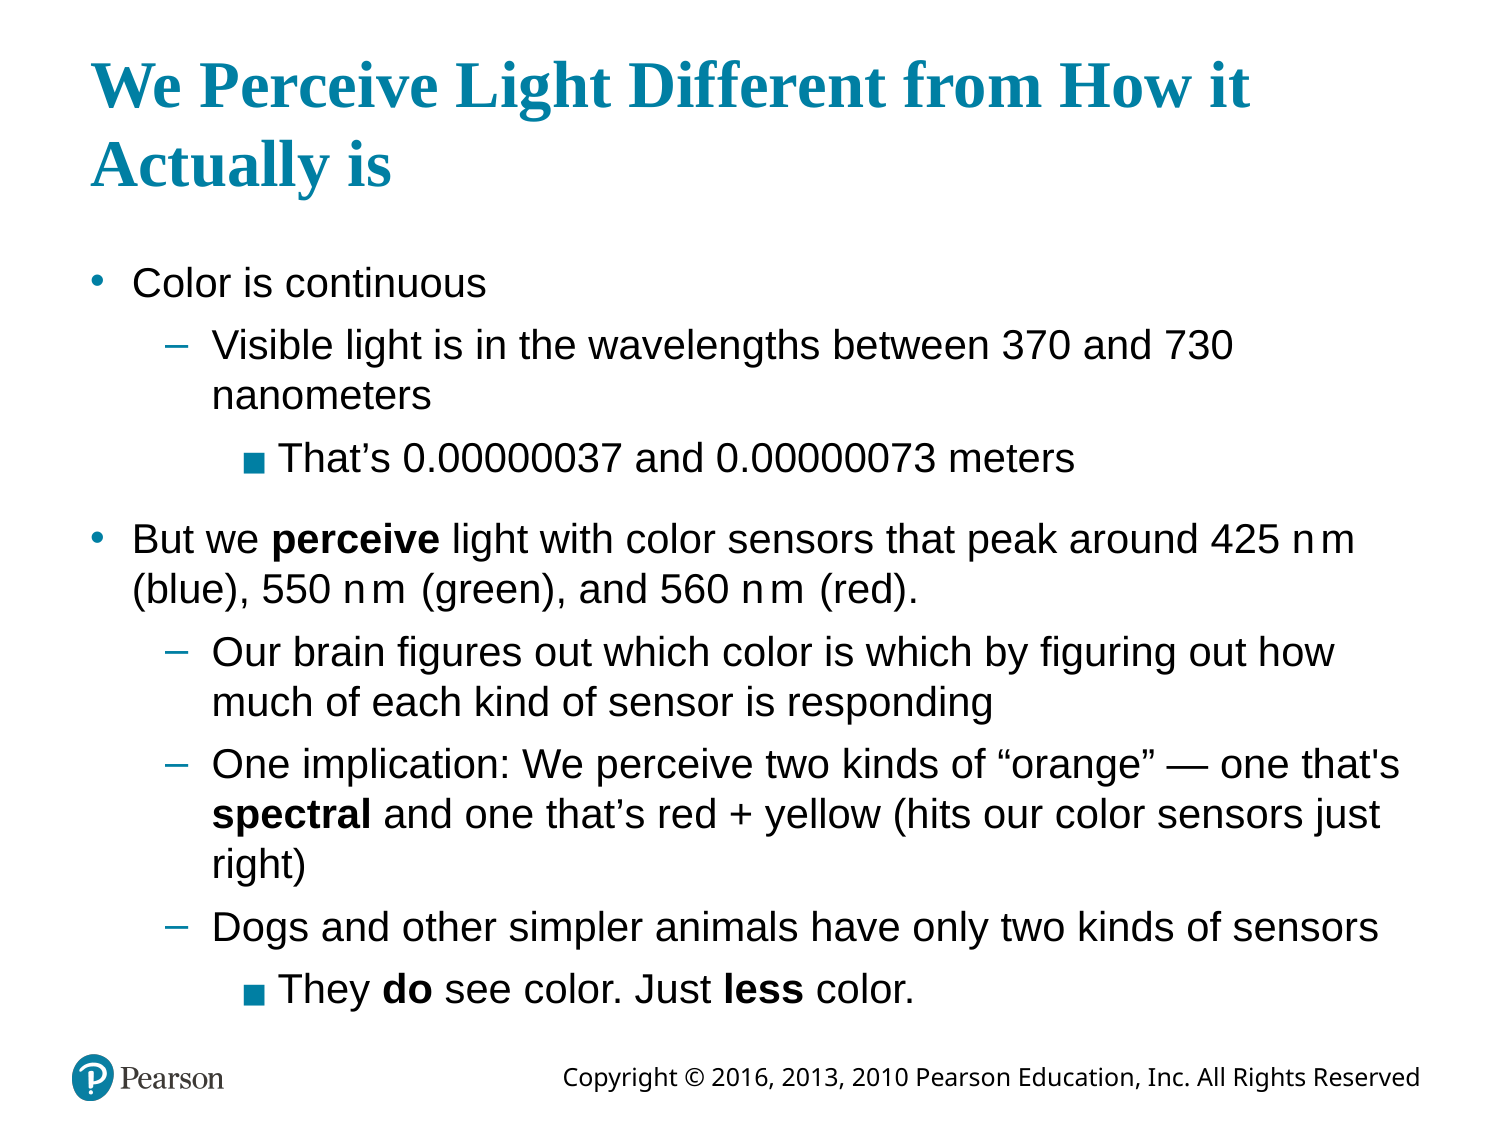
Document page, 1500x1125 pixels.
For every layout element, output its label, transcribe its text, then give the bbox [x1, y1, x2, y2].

picture [72, 1087, 83, 1101]
title We Perceive Light Different from How it Actually is [75, 0, 1425, 216]
picture [80, 1063, 106, 1088]
list Color is continuous Visible light is in the wavelengths between 370 and 730 nanometers That’s 0.00000037 and 0.00000073 meters But we perceive light with color sensors that peak around 425 newtonmeter (blue), 550 newtonmeter (green), and 560 newtonmeter (red). Our brain figures out which color is which by figuring out how much of each kind of sensor is responding One implication: We perceive two kinds of “orange” — one that's spectral and one that’s red + yellow (hits our color sensors just right) Dogs and other simpler animals have only two kinds of sensors They do see color. Just less color. [75, 240, 1425, 1028]
picture [98, 1054, 224, 1101]
picture [72, 1054, 88, 1070]
